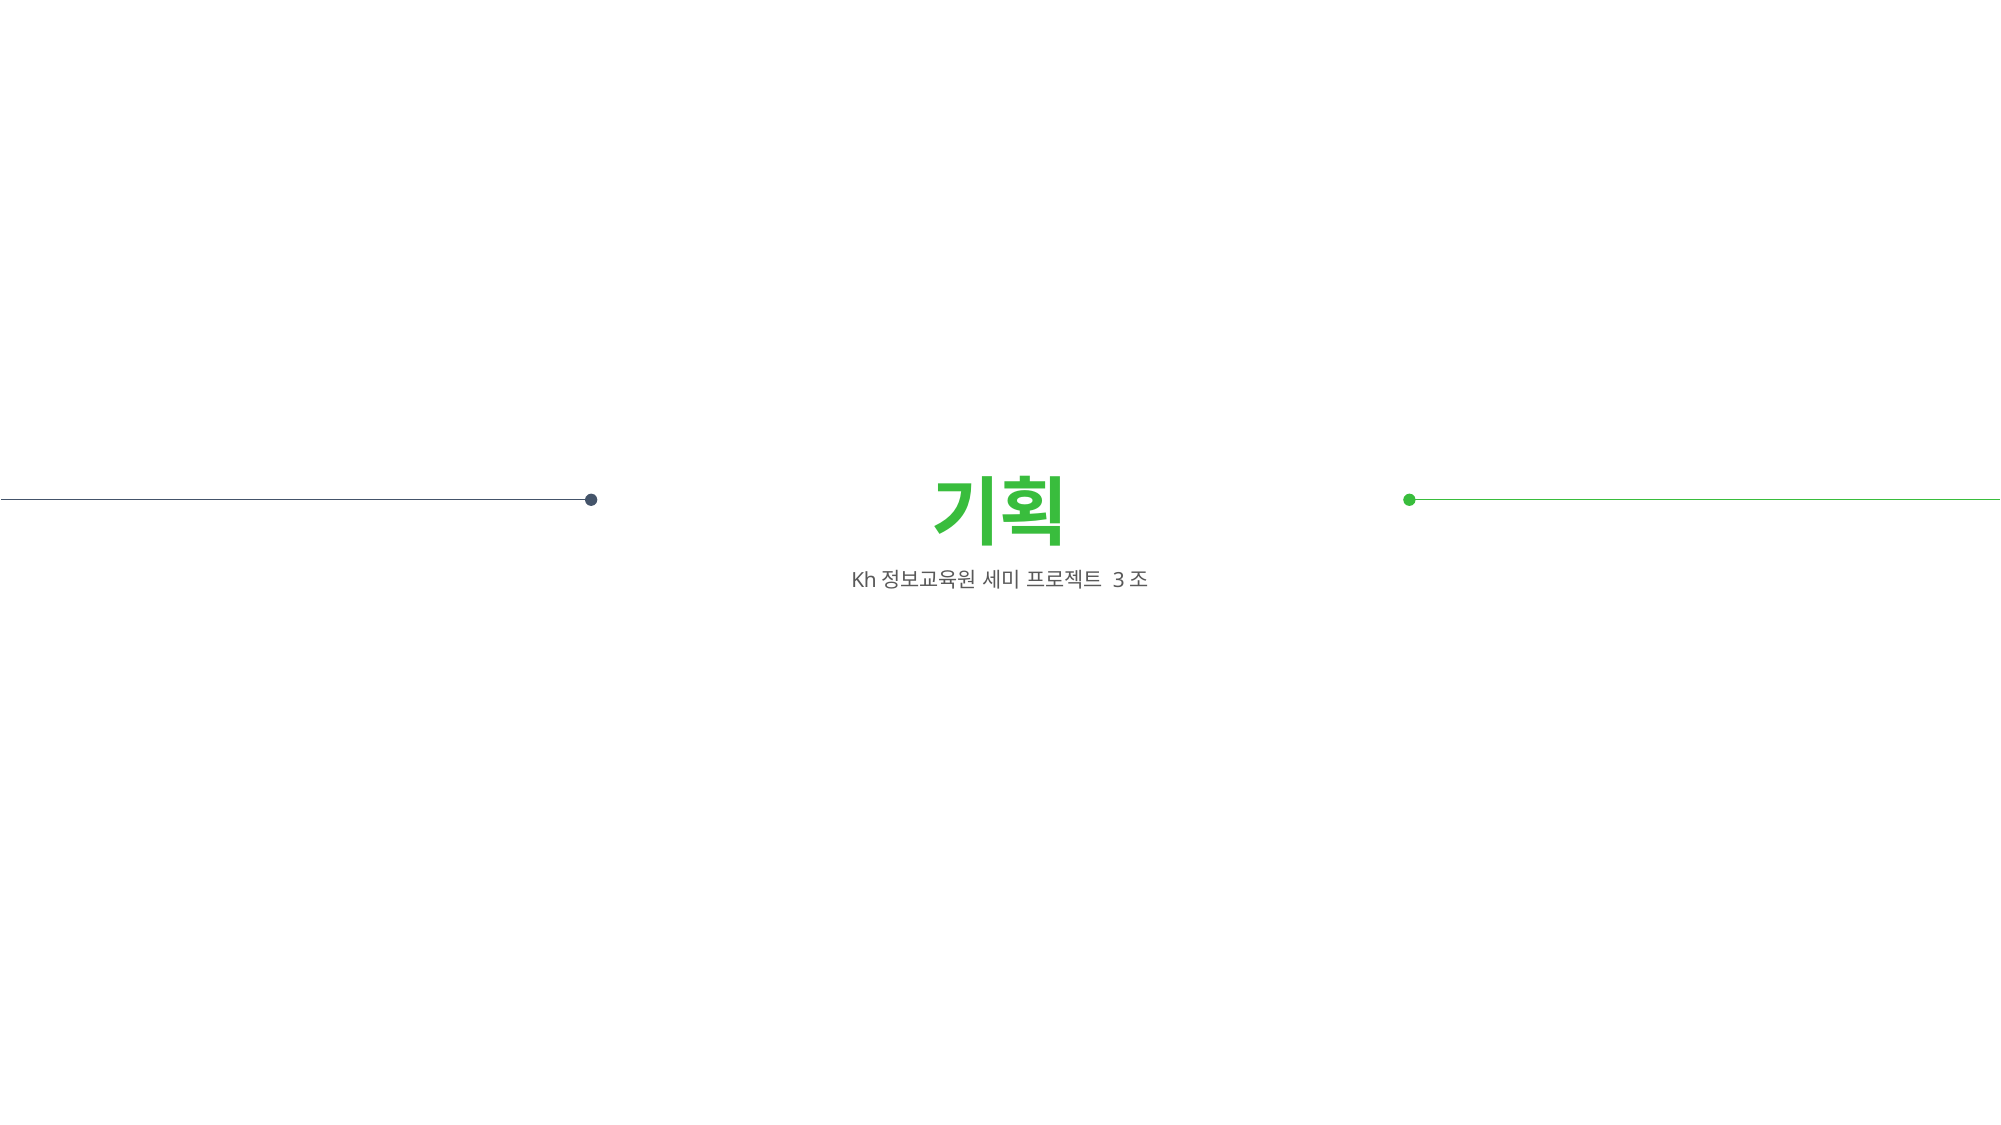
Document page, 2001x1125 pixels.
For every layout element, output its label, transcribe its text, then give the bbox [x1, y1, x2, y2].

text_box 기획 Kh정보교육원 세미 프로젝트 3조 [512, 412, 1488, 600]
